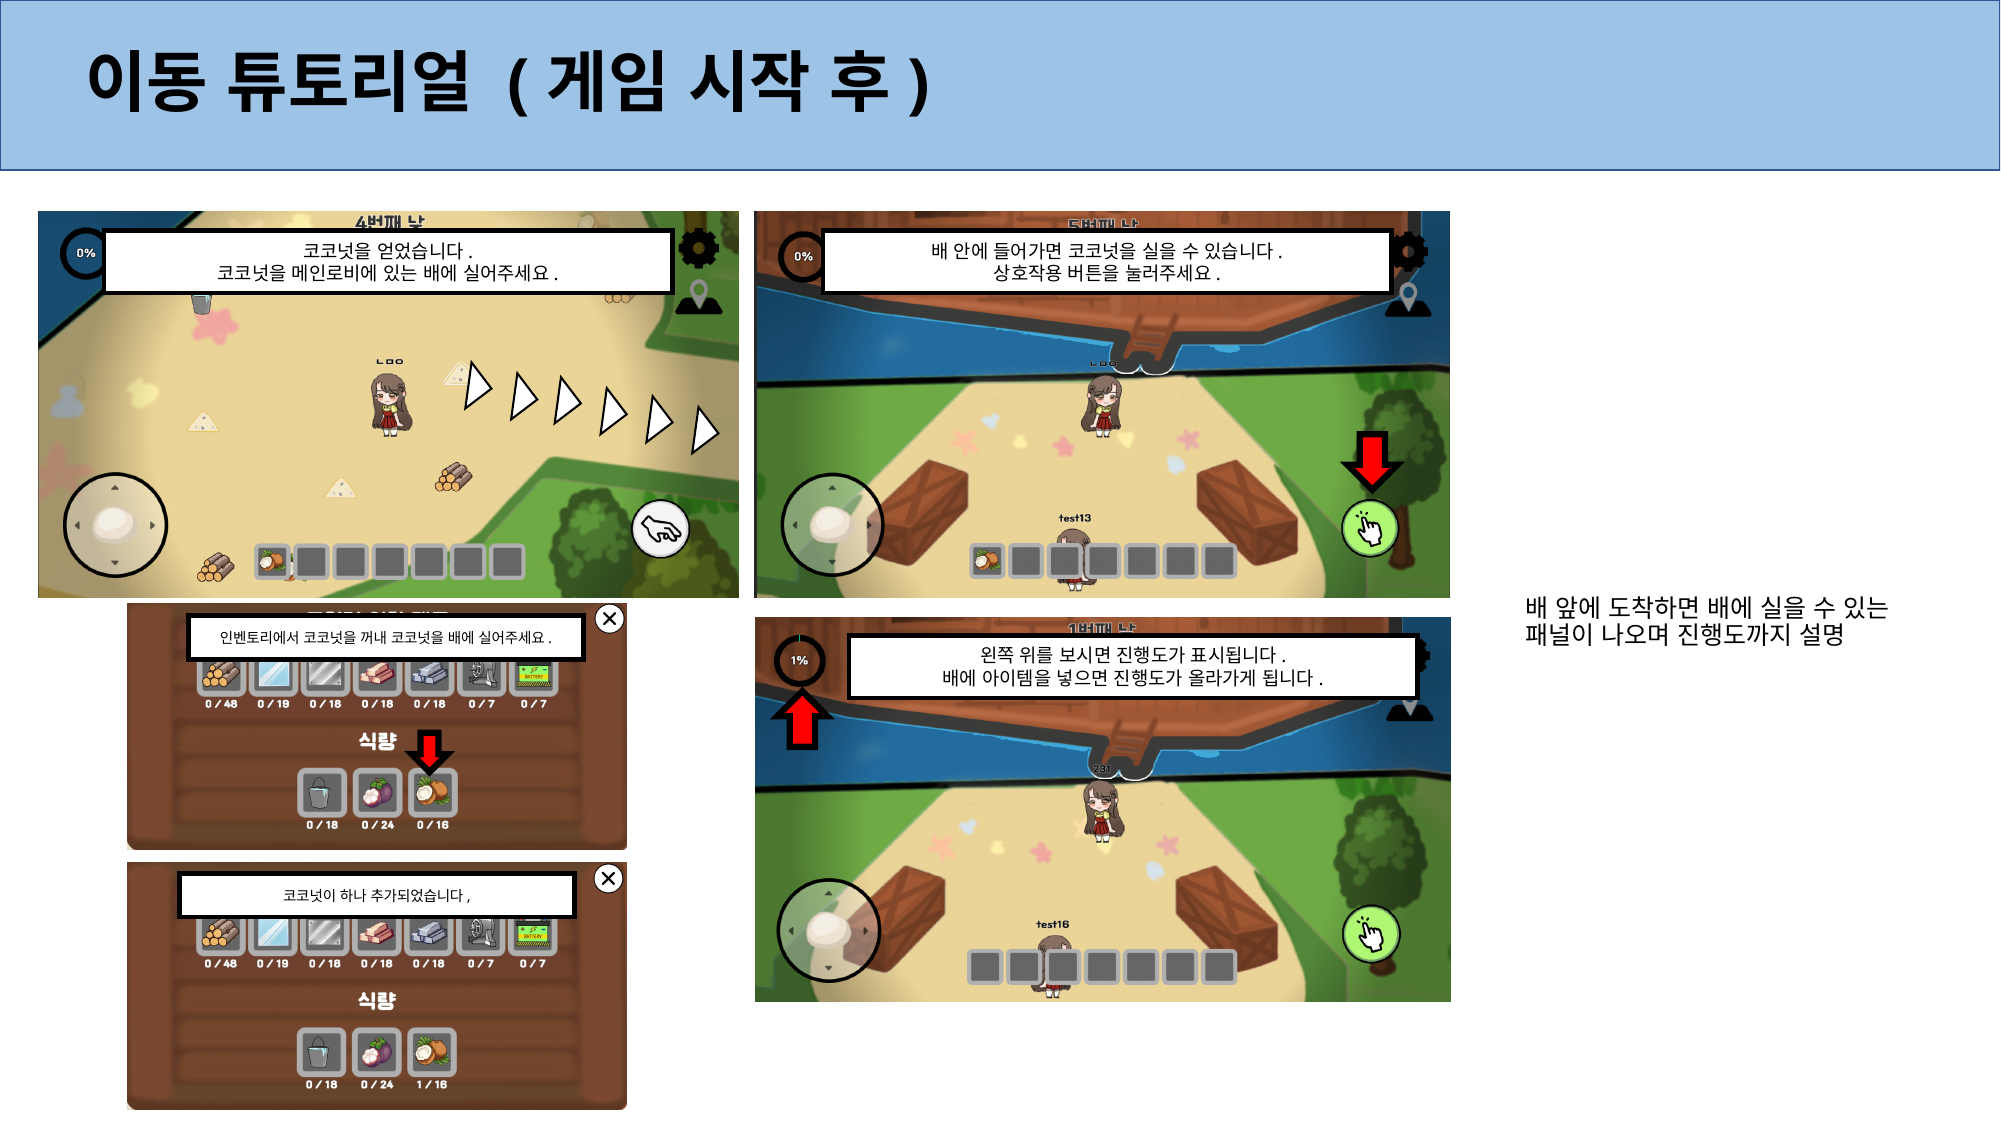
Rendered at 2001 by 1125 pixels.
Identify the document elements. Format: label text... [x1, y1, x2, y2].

picture [754, 211, 1450, 598]
list 배 앞에 도착하면 배에 실을 수 있는 패널이 나오며 진행도까지 설명 [1510, 588, 1960, 675]
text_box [127, 603, 627, 850]
picture [127, 862, 627, 1110]
picture [755, 617, 1451, 1003]
title 이동 튜토리얼 (게임 시작 후) [70, 27, 1796, 143]
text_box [38, 211, 739, 598]
